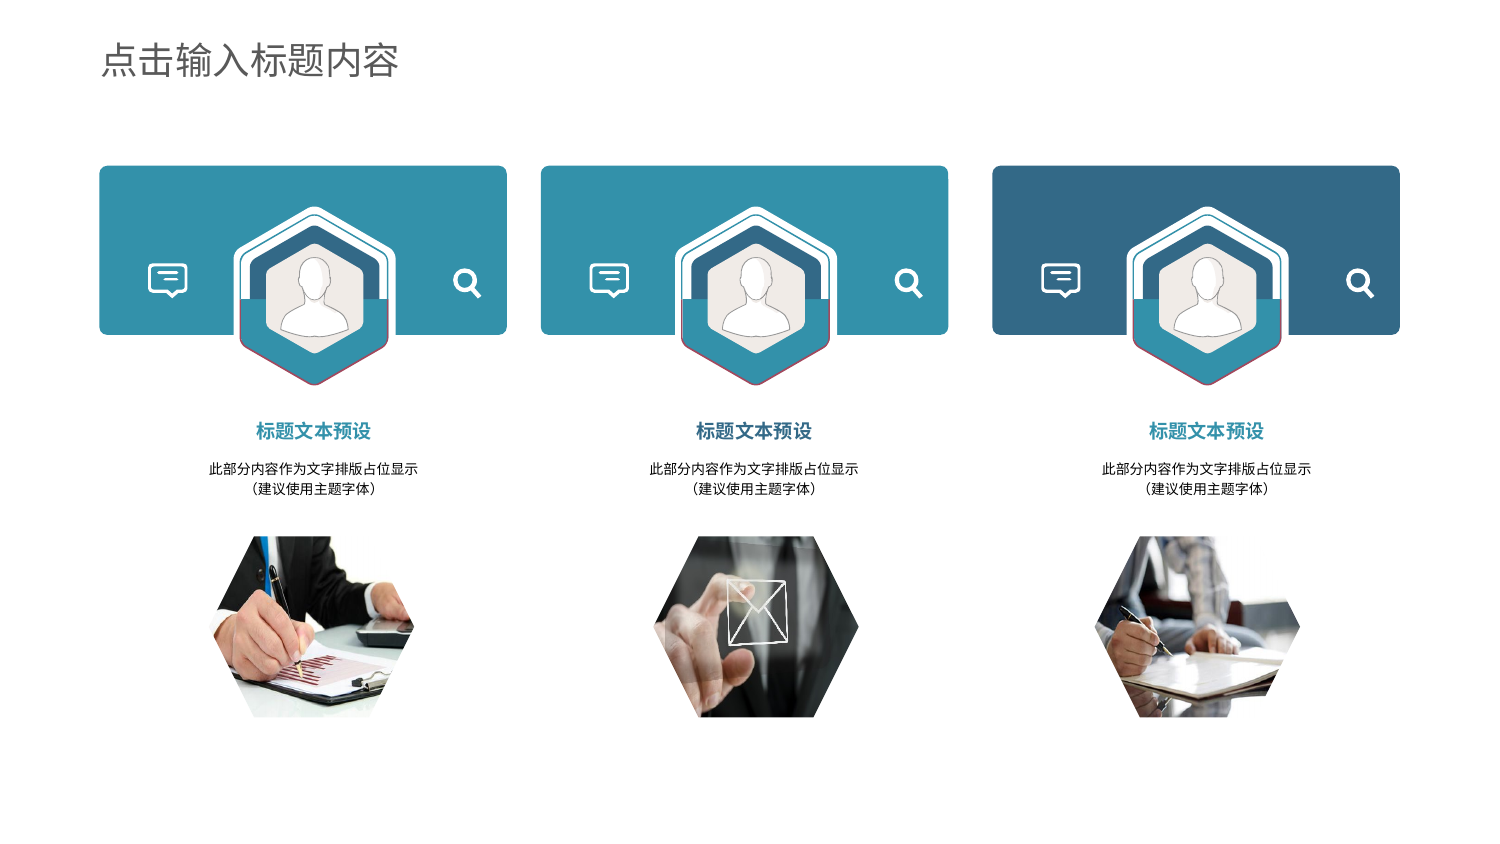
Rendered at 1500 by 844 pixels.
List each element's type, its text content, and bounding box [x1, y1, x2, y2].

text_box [89, 157, 519, 728]
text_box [982, 157, 1412, 728]
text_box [531, 157, 961, 728]
text_box 点击输入标题内容 [100, 28, 450, 91]
